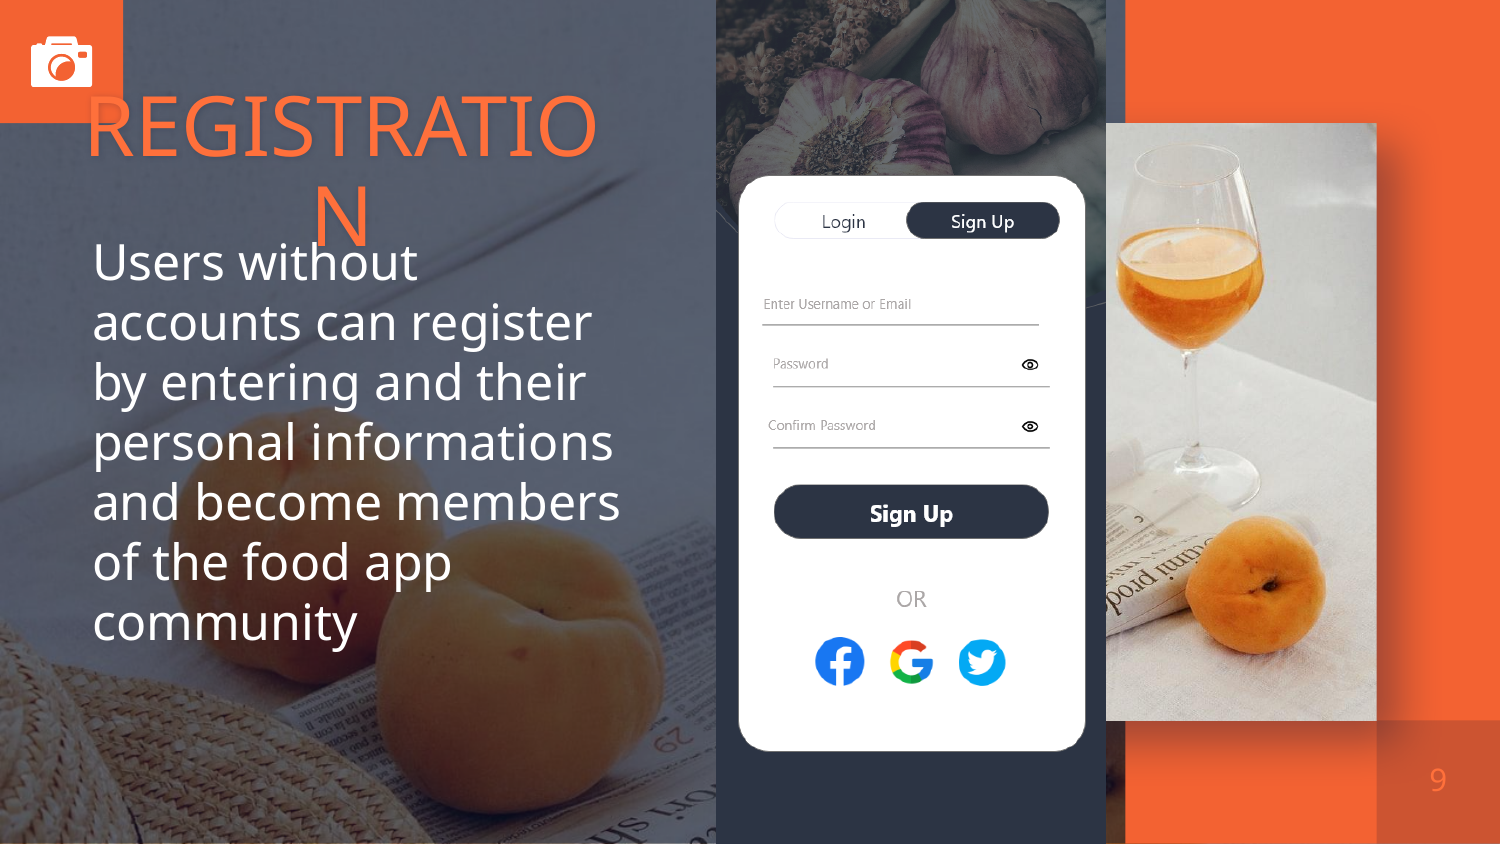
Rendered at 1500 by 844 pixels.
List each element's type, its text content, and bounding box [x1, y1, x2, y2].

slide_number 9 [1376, 720, 1500, 844]
picture [709, 0, 1377, 844]
list Users without accounts can register by entering and their personal informations and become members of the food app community [92, 230, 641, 618]
title REGISTRATION [68, 108, 617, 241]
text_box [30, 35, 93, 88]
